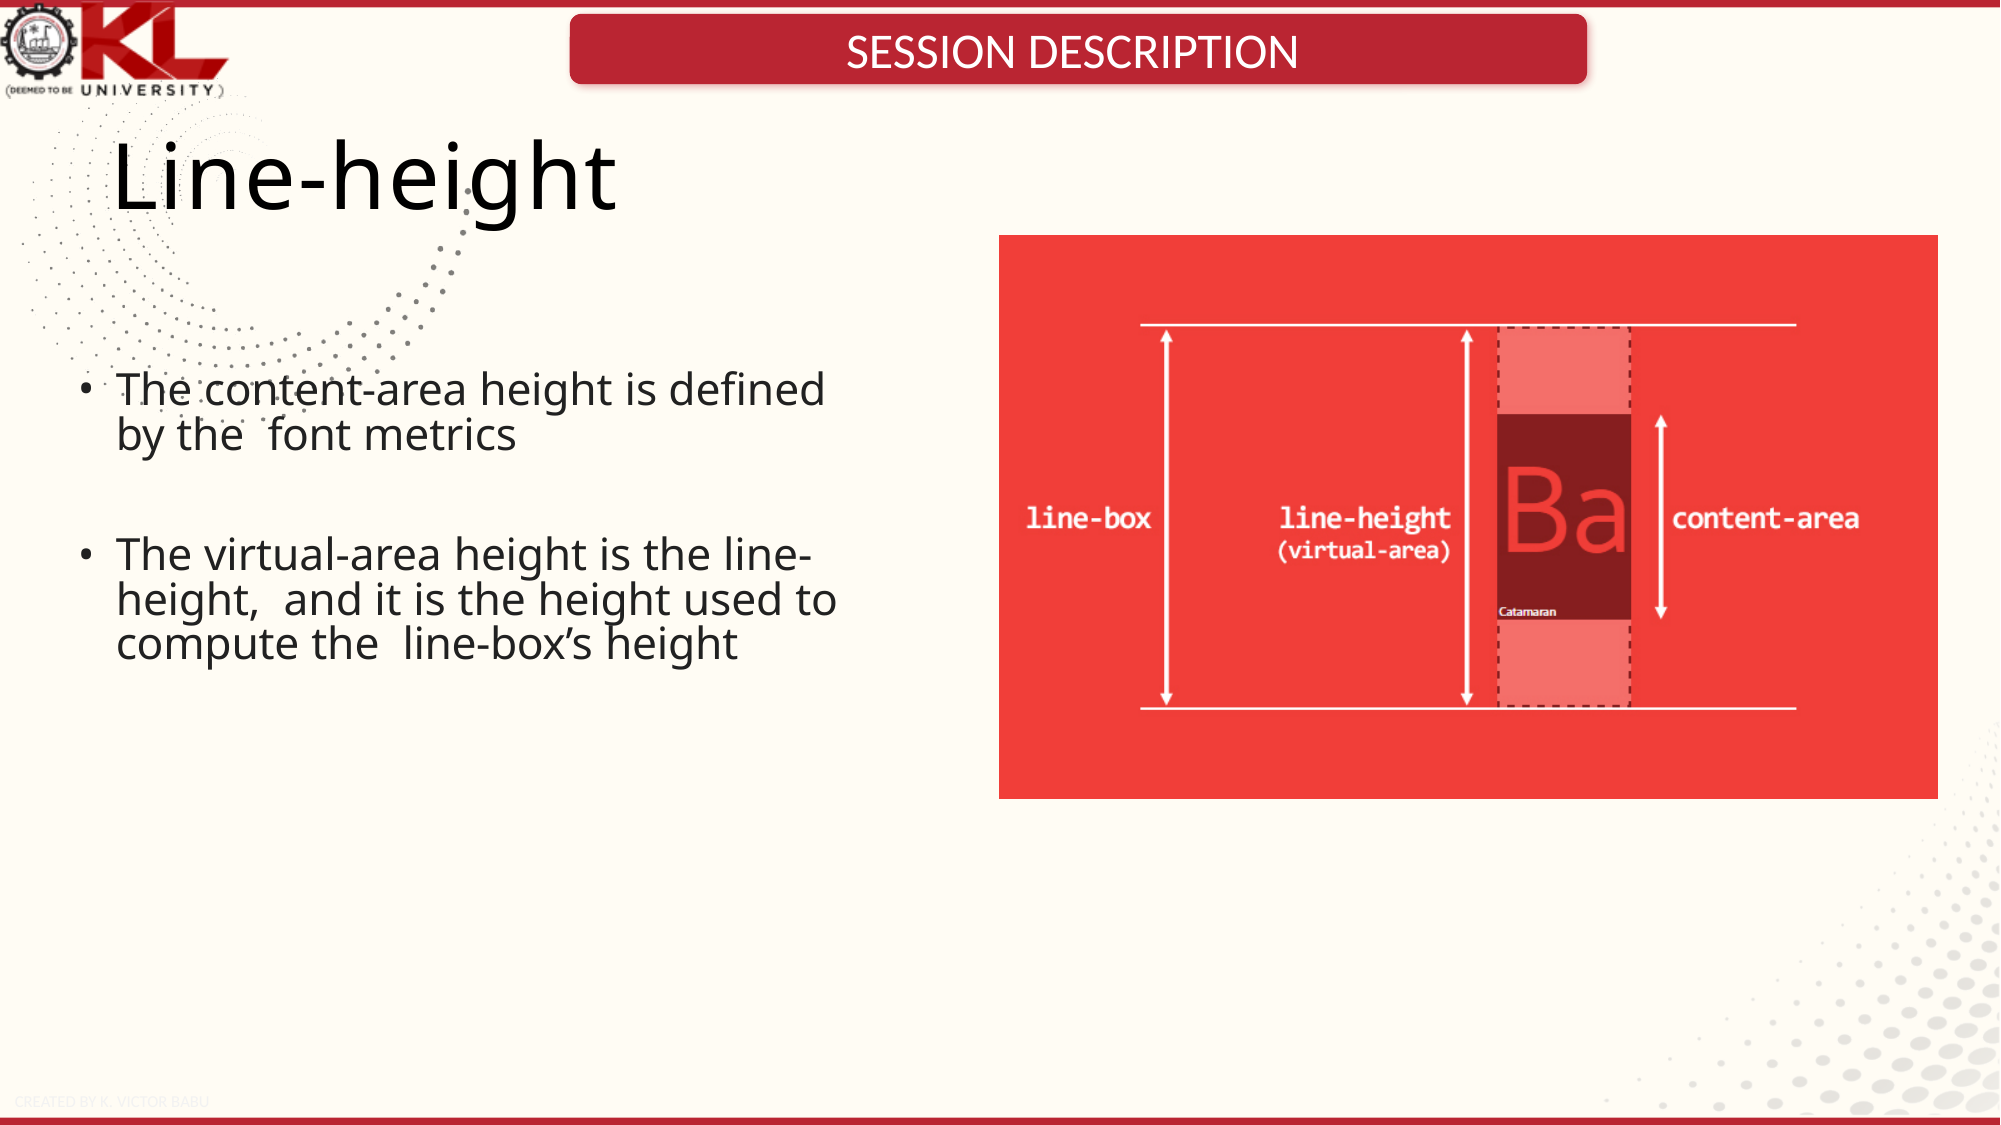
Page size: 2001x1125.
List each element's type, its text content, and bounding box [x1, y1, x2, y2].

picture [0, 0, 327, 99]
text_box The content-area height is defined by the font metrics The virtual-area height is the line- height, and it is the height used to compute the line-box’s height [75, 358, 854, 669]
title Line-height [107, 115, 686, 307]
picture [999, 235, 1939, 800]
text_box SESSION DESCRIPTION [568, 12, 1589, 86]
